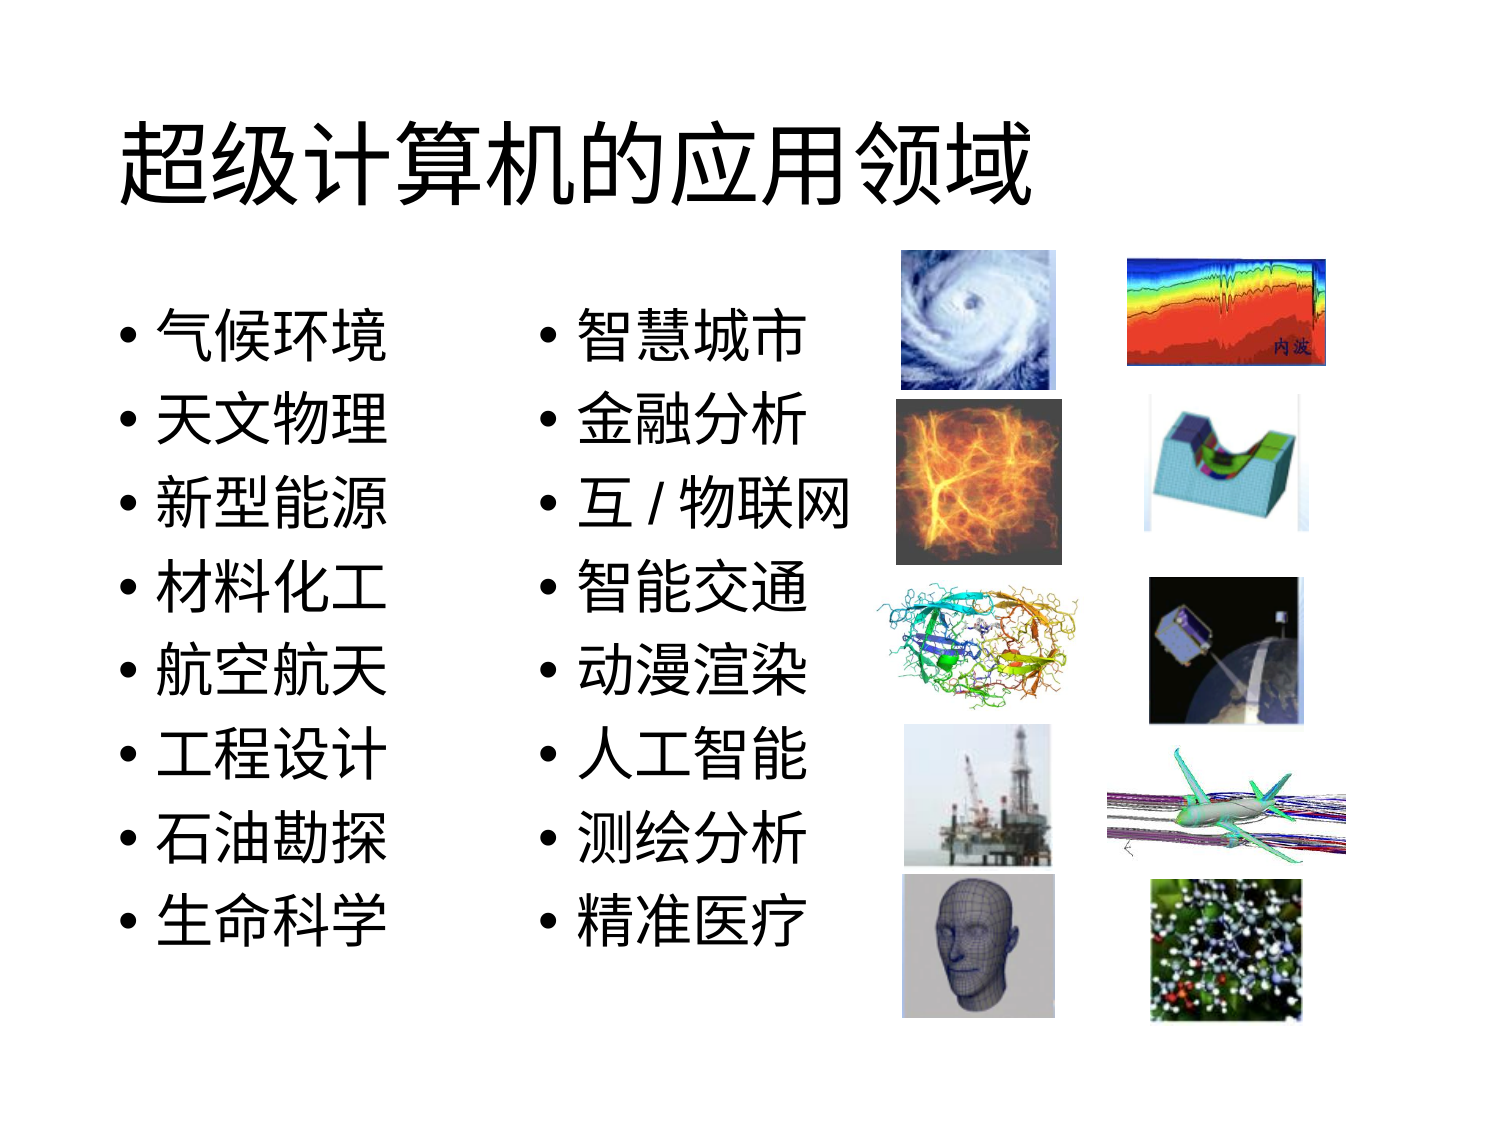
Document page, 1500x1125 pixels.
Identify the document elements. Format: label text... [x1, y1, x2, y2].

text_box 智慧城市 金融分析 互/物联网 智能交通 动漫渲染 人工智能 测绘分析 精准医疗 [523, 299, 909, 1014]
picture [901, 250, 1056, 390]
picture [1149, 577, 1304, 732]
picture [1144, 394, 1309, 533]
picture [895, 399, 1062, 565]
title 超级计算机的应用领域 [103, 59, 1397, 278]
picture [873, 580, 1084, 714]
picture [902, 874, 1055, 1018]
picture [1150, 879, 1303, 1026]
picture [904, 724, 1053, 872]
picture [1107, 745, 1346, 866]
picture [1127, 256, 1326, 366]
list 气候环境 天文物理 新型能源 材料化工 航空航天 工程设计 石油勘探 生命科学 [103, 299, 418, 1014]
